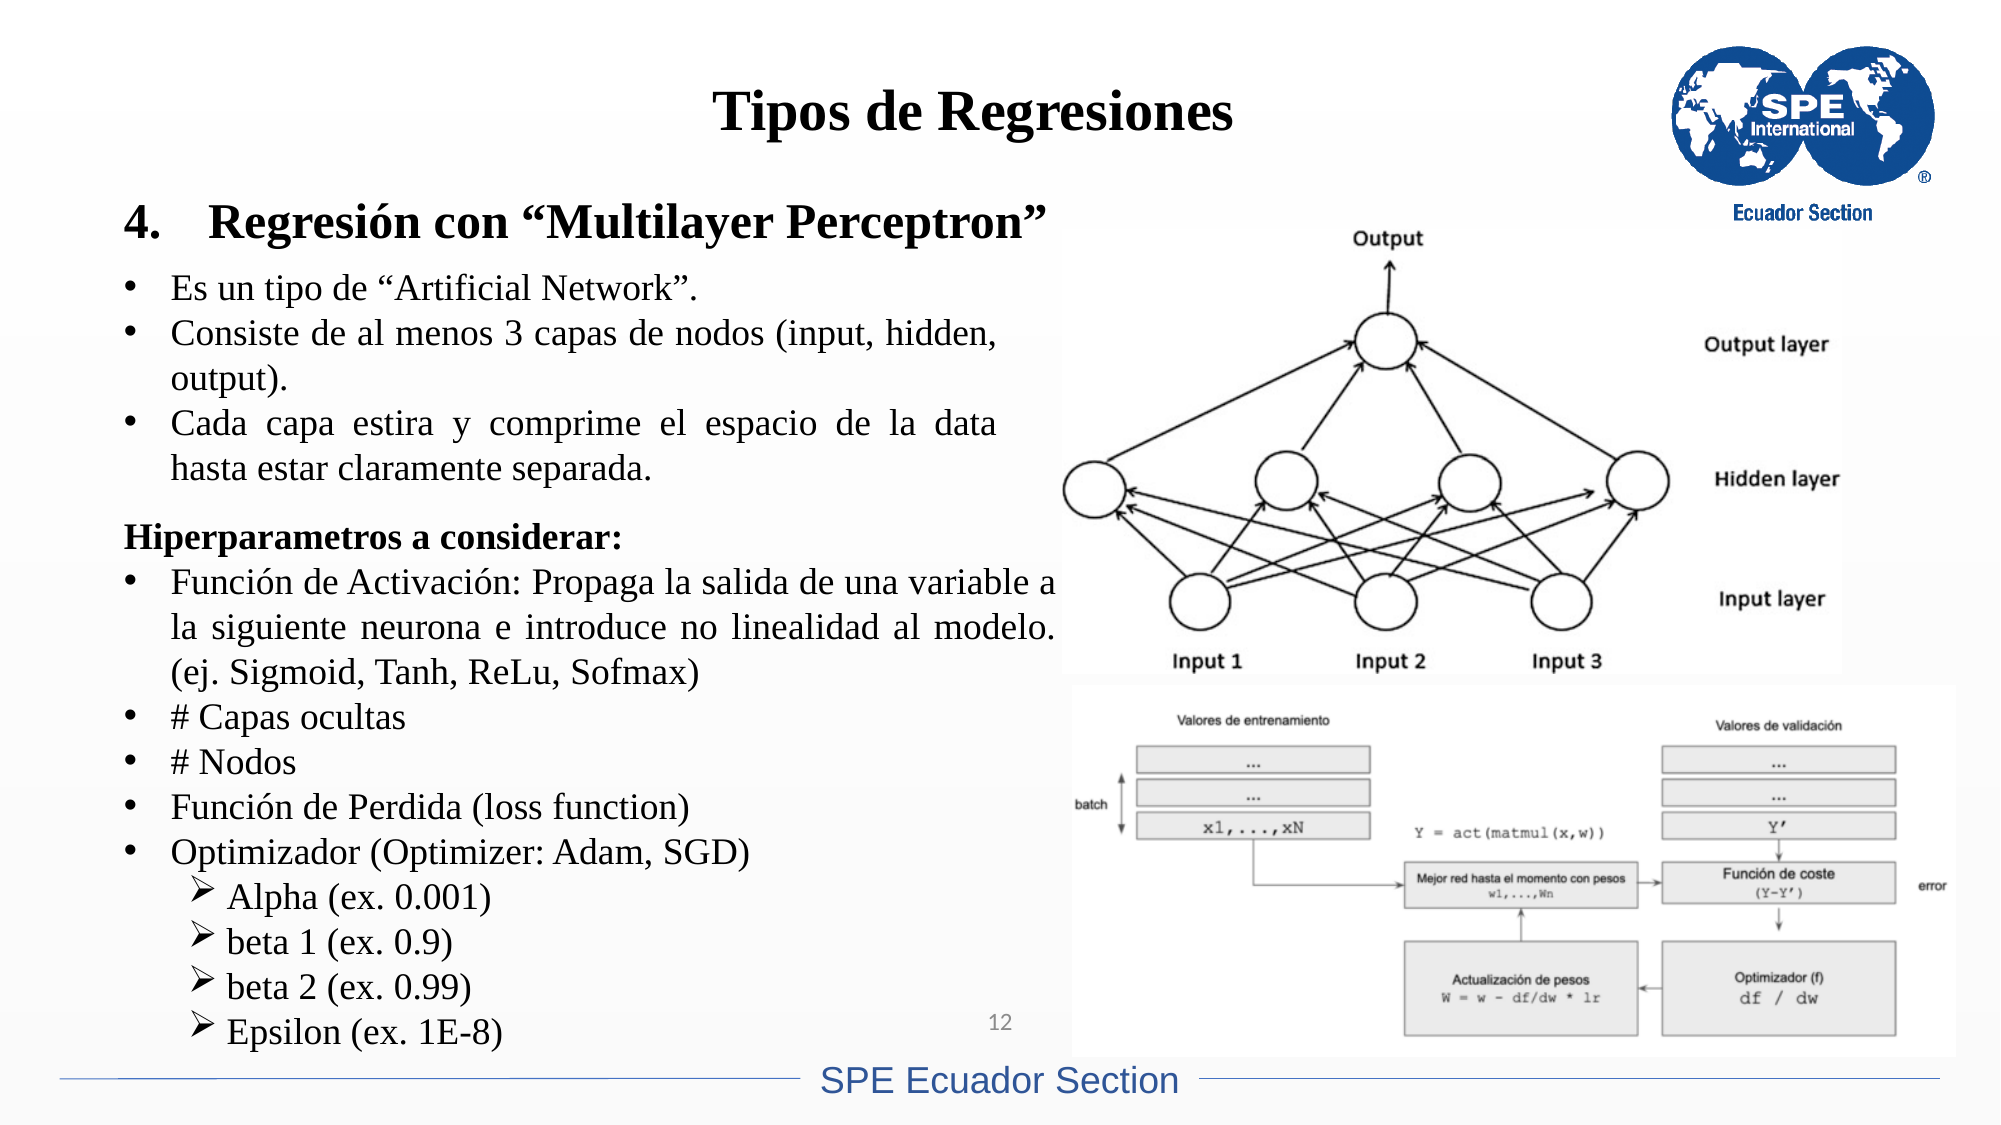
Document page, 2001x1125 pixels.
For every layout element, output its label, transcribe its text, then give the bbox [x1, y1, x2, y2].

picture [1062, 26, 1956, 674]
text_box Tipos de Regresiones [410, 64, 1538, 150]
picture [1072, 685, 1956, 1057]
text_box SPE Ecuador Section [1073, 1057, 1200, 1109]
text_box Es un tipo de “Artificial Network”. Consiste de al menos 3 capas de nodos (input, hidden, output). Cada capa estira y comprime el espacio de la data hasta estar claramente separada. [109, 255, 1014, 496]
text_box Hiperparametros a considerar: Función de Activación: Propaga la salida de una variable a la siguiente neurona e introduce no linealidad al modelo. (ej. Sigmoid, Tanh, ReLu, Sofmax) # Capas ocultas # Nodos Función de Perdida (loss function) Optimizador (Optimizer: Adam, SGD) Alpha (ex. 0.001) beta 1 (ex. 0.9) beta 2 (ex. 0.99) Epsilon (ex. 1E-8) [109, 504, 1073, 1125]
text_box Regresión con “Multilayer Perceptron” [109, 181, 1094, 256]
slide_number 12 [774, 990, 1072, 1051]
